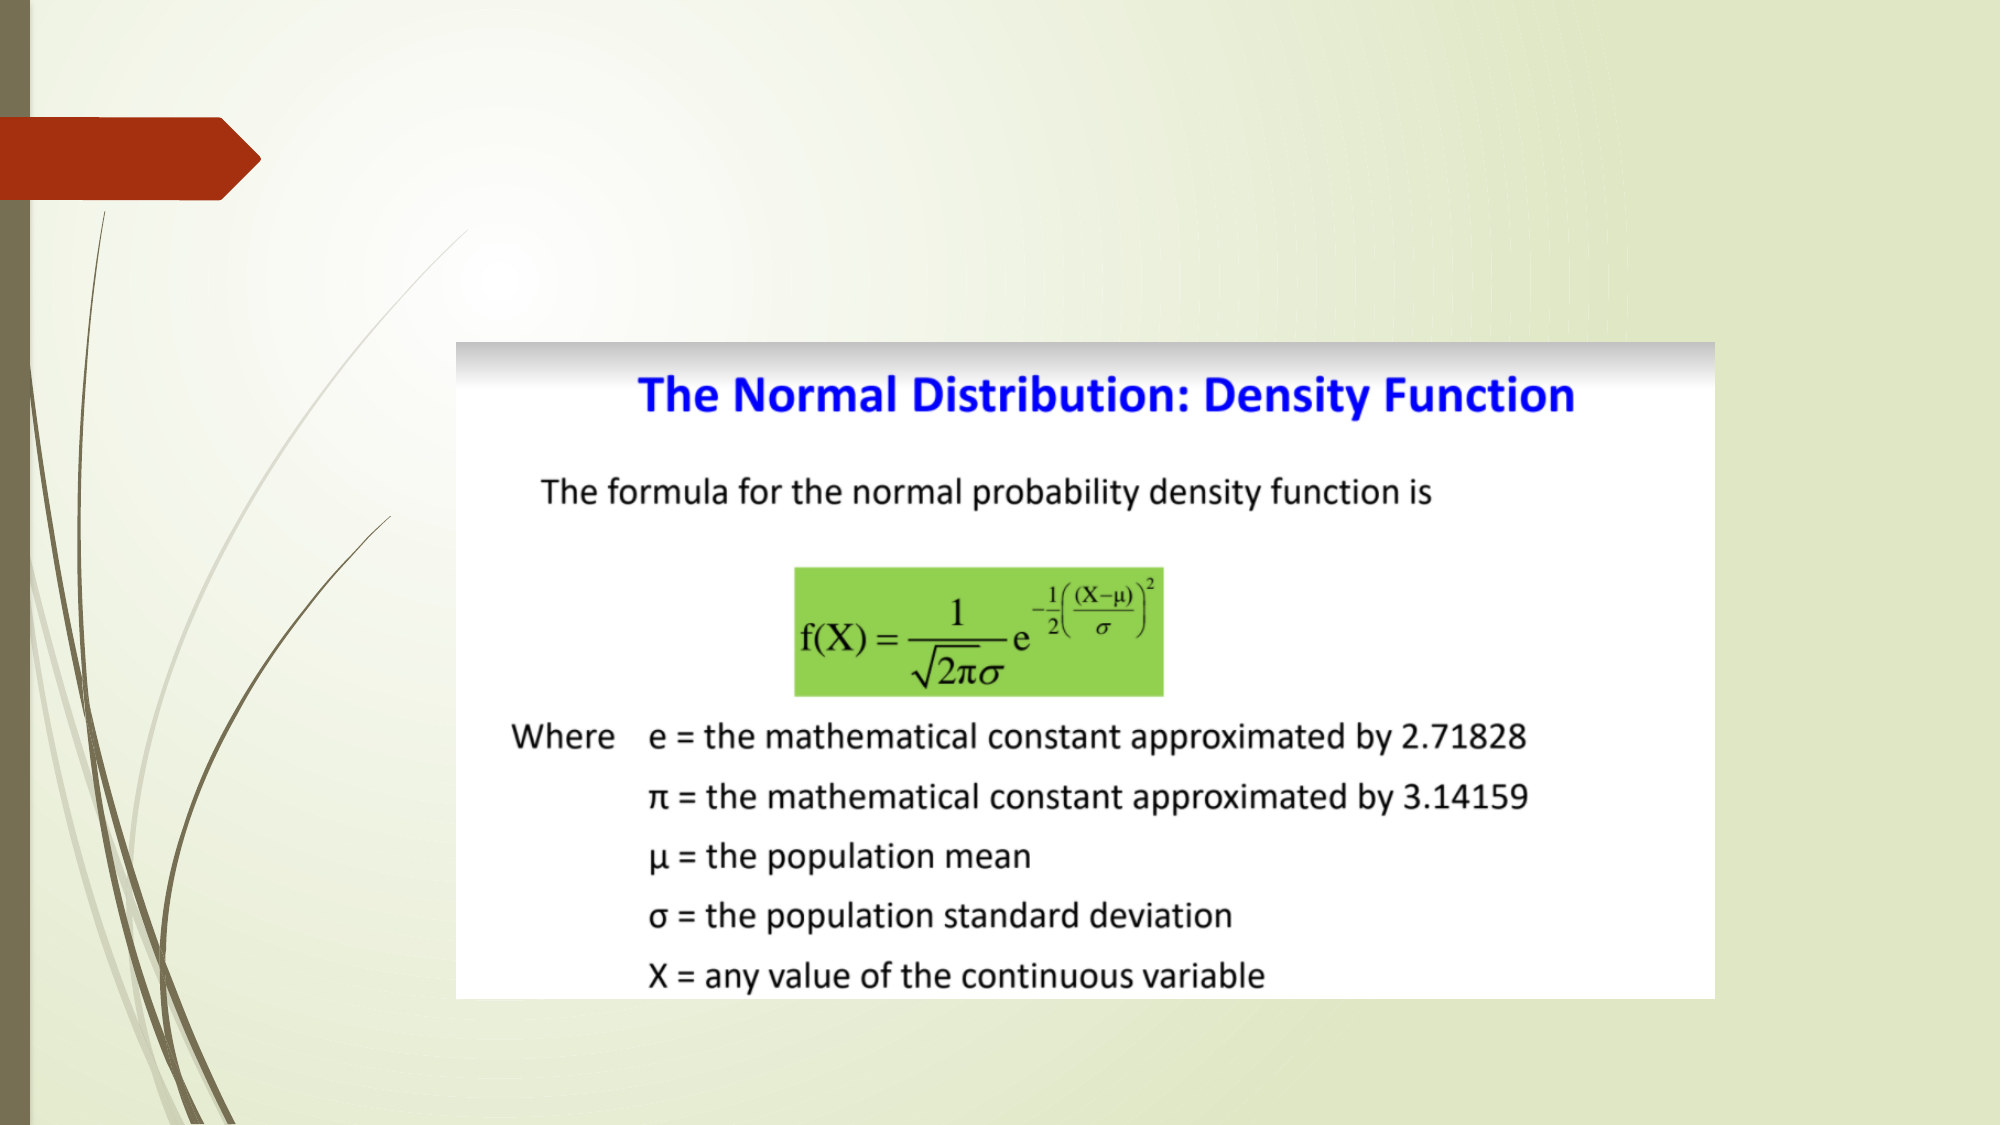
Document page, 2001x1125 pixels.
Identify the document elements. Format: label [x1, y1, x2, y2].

list [455, 341, 1715, 999]
